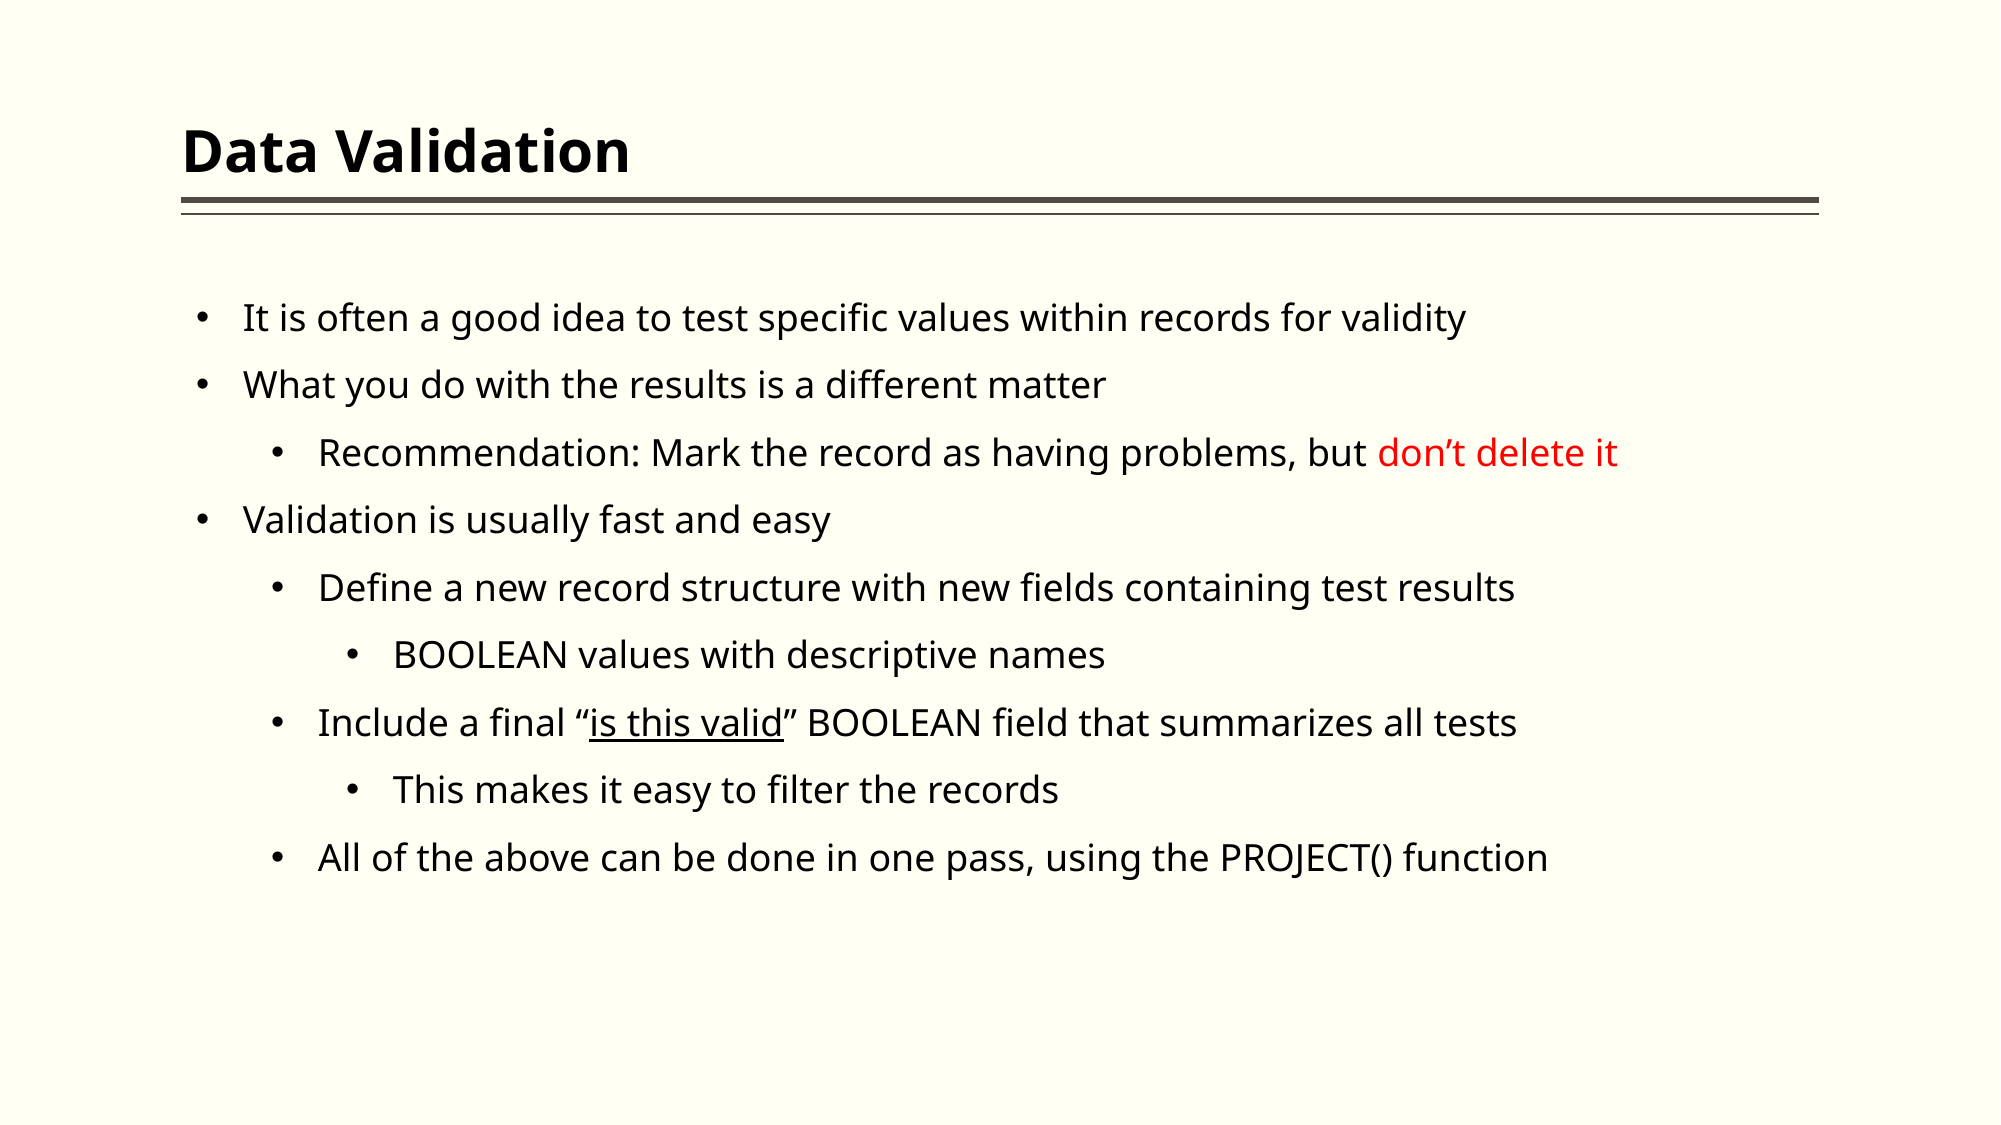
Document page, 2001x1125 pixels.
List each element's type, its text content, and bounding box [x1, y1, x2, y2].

text_box It is often a good idea to test specific values within records for validity What you do with the results is a different matter Recommendation: Mark the record as having problems, but don’t delete it Validation is usually fast and easy Define a new record structure with new fields containing test results BOOLEAN values with descriptive names Include a final “is this valid” BOOLEAN field that summarizes all tests This makes it easy to filter the records All of the above can be done in one pass, using the PROJECT() function [181, 263, 1711, 886]
title Data Validation [181, 12, 1819, 193]
